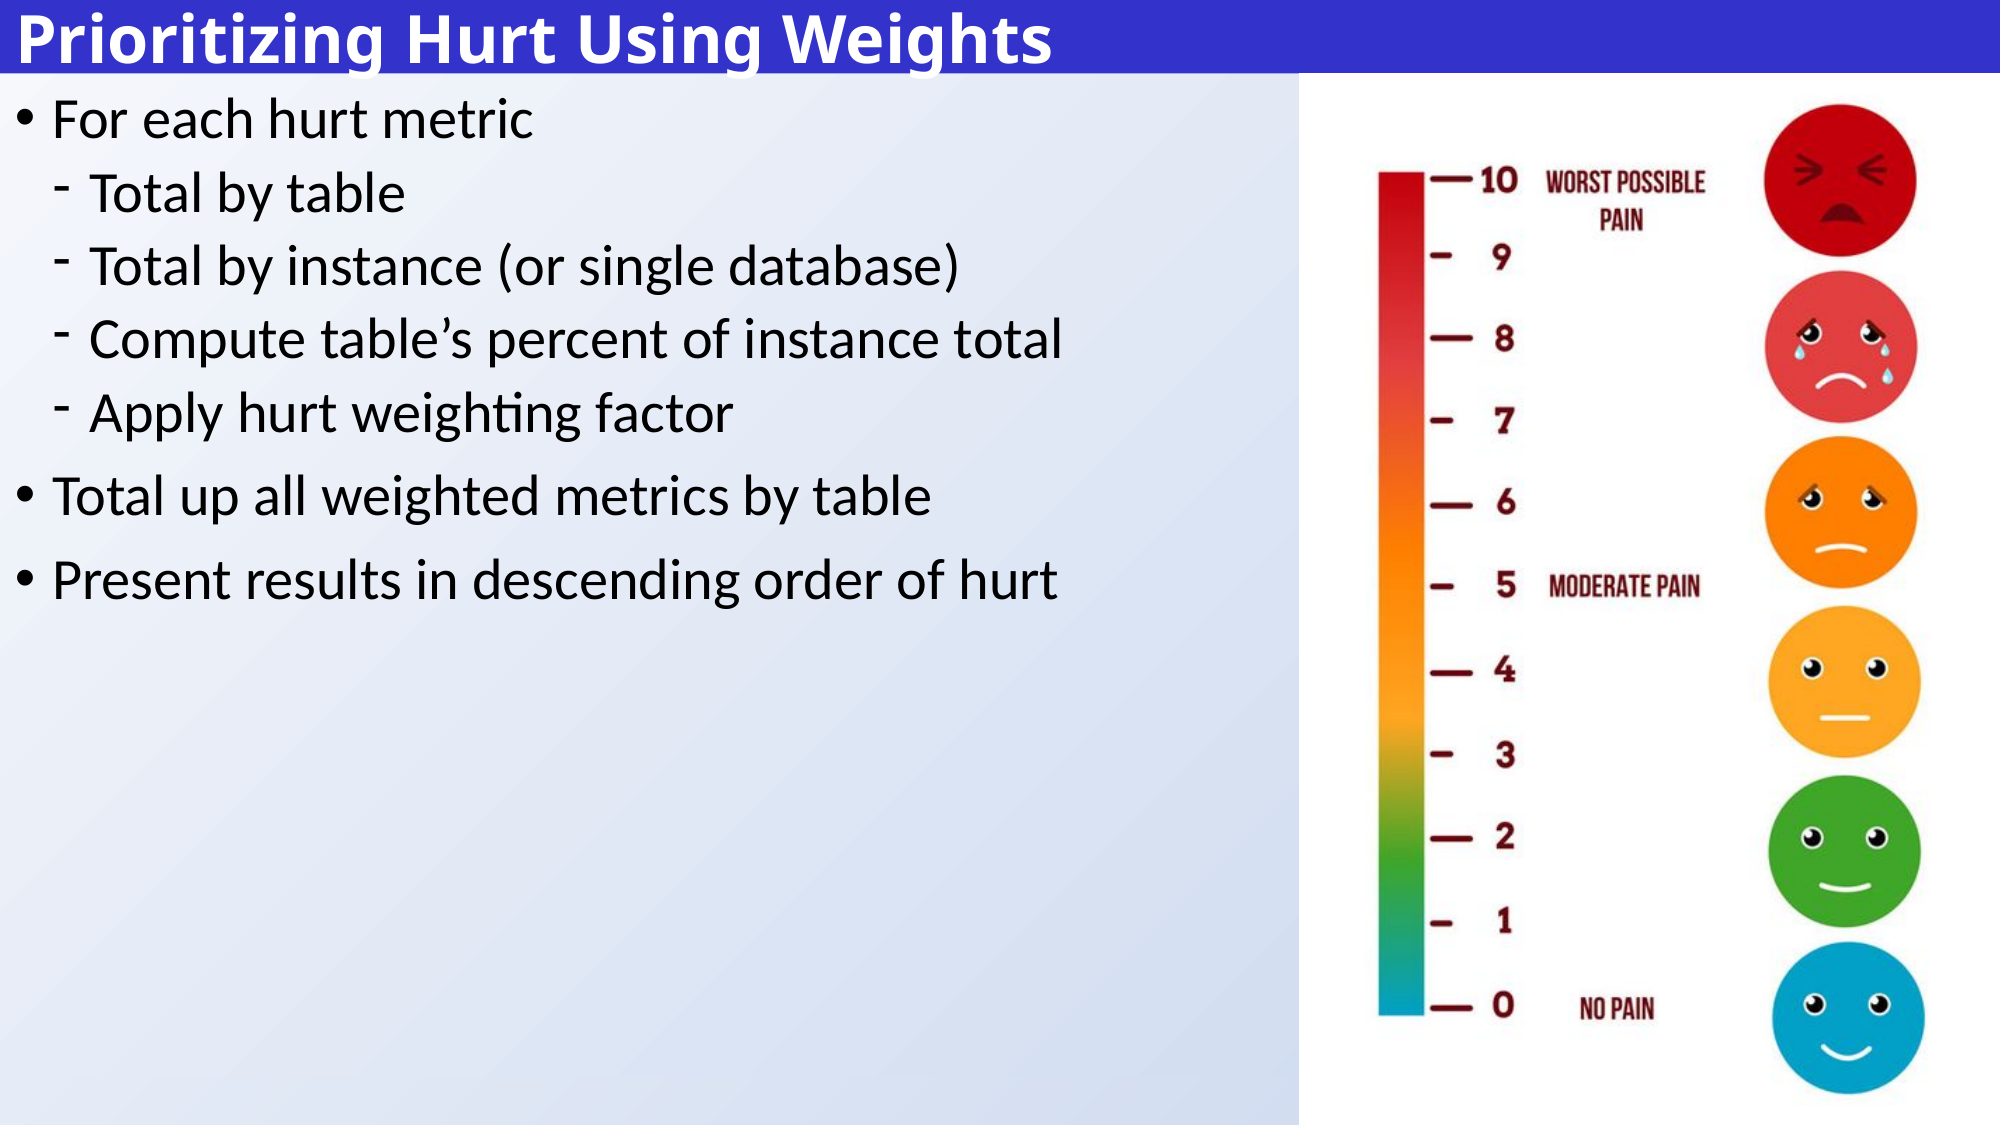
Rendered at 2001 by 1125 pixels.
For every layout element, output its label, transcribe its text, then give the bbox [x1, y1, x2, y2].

title Prioritizing Hurt Using Weights [0, 0, 2000, 74]
list For each hurt metric Total by table Total by instance (or single database) Compute table’s percent of instance total Apply hurt weighting factor Total up all weighted metrics by table Present results in descending order of hurt [0, 74, 1299, 1077]
picture [1299, 73, 2000, 1125]
